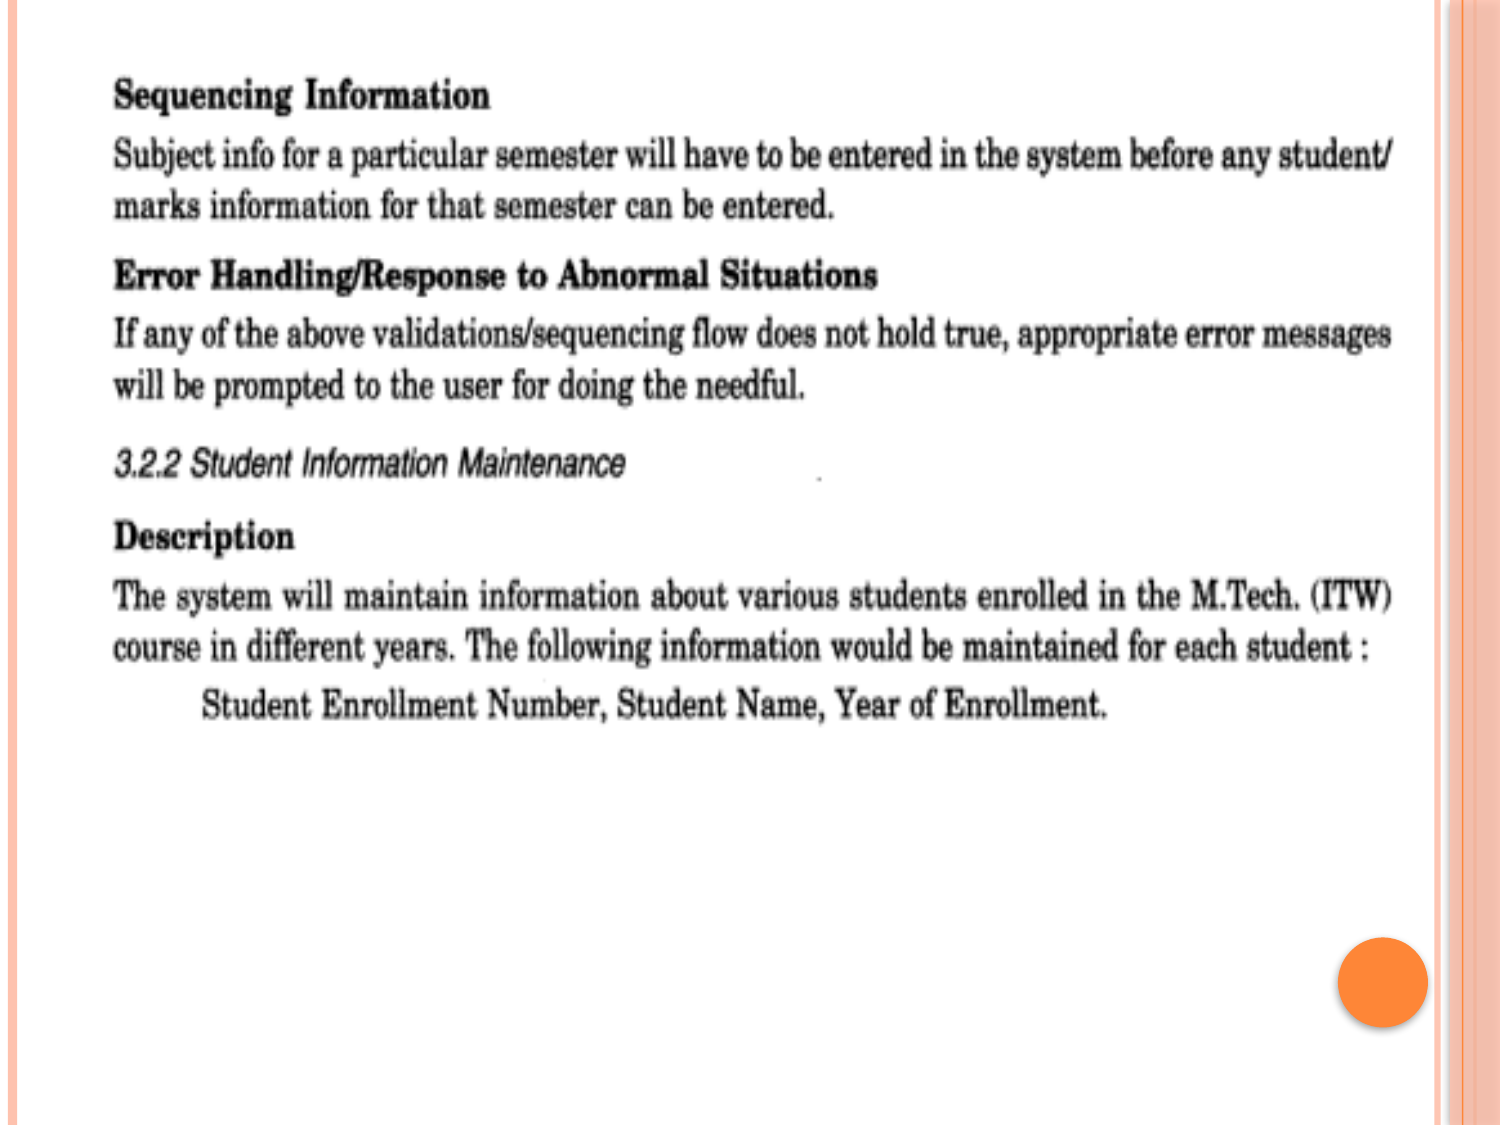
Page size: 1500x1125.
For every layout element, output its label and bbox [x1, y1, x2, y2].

picture [61, 49, 1426, 813]
